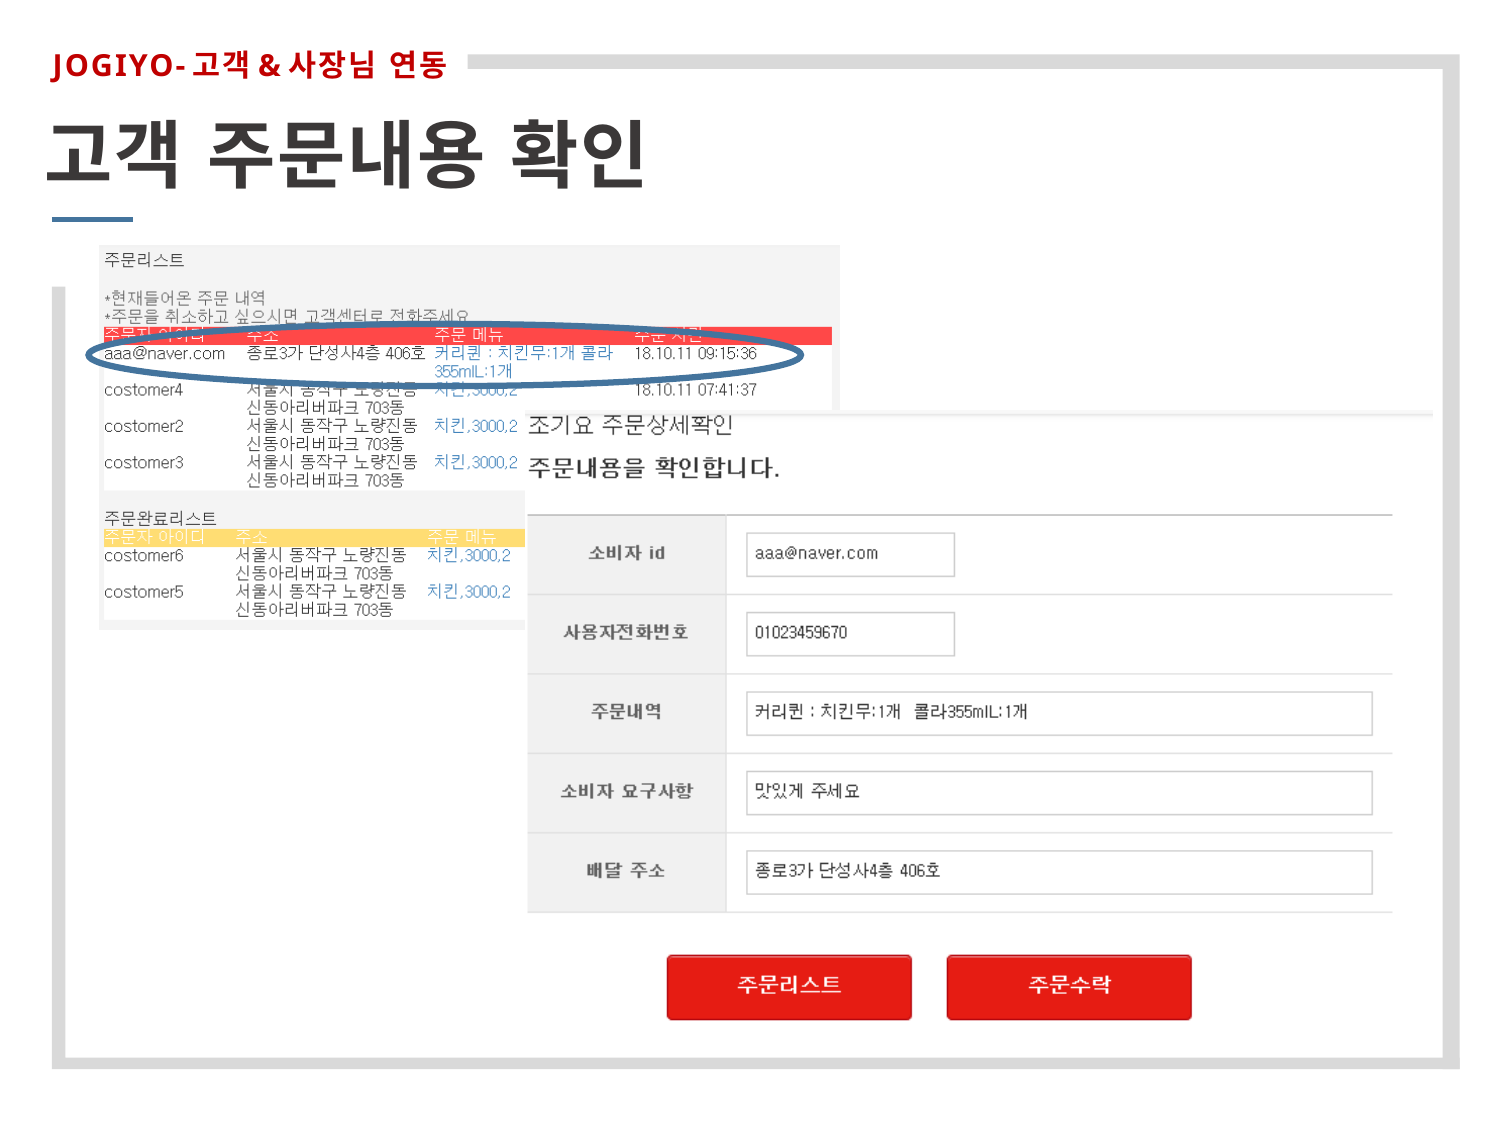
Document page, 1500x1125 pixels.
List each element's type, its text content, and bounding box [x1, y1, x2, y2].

text_box [467, 53, 1461, 1070]
text_box JOGIYO-고객&사장님 연동 [37, 42, 471, 107]
text_box [87, 346, 99, 364]
picture [99, 245, 1433, 1026]
text_box 고객 주문내용 확인 [29, 111, 931, 206]
text_box [51, 286, 1442, 1070]
